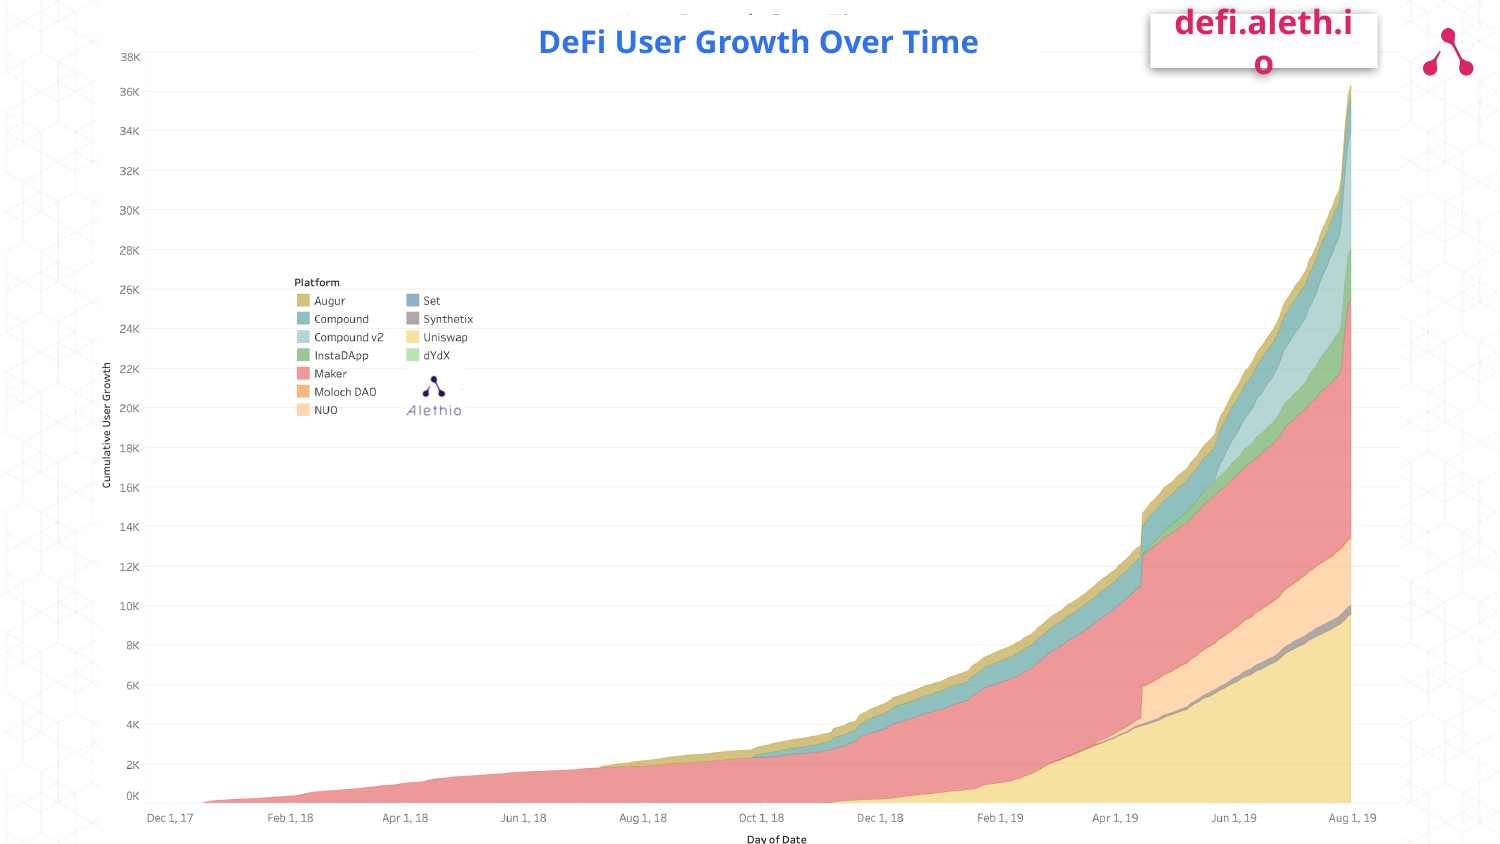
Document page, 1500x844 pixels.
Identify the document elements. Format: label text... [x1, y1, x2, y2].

picture [0, 0, 1500, 844]
text_box Show gifs of products [86, 143, 94, 701]
